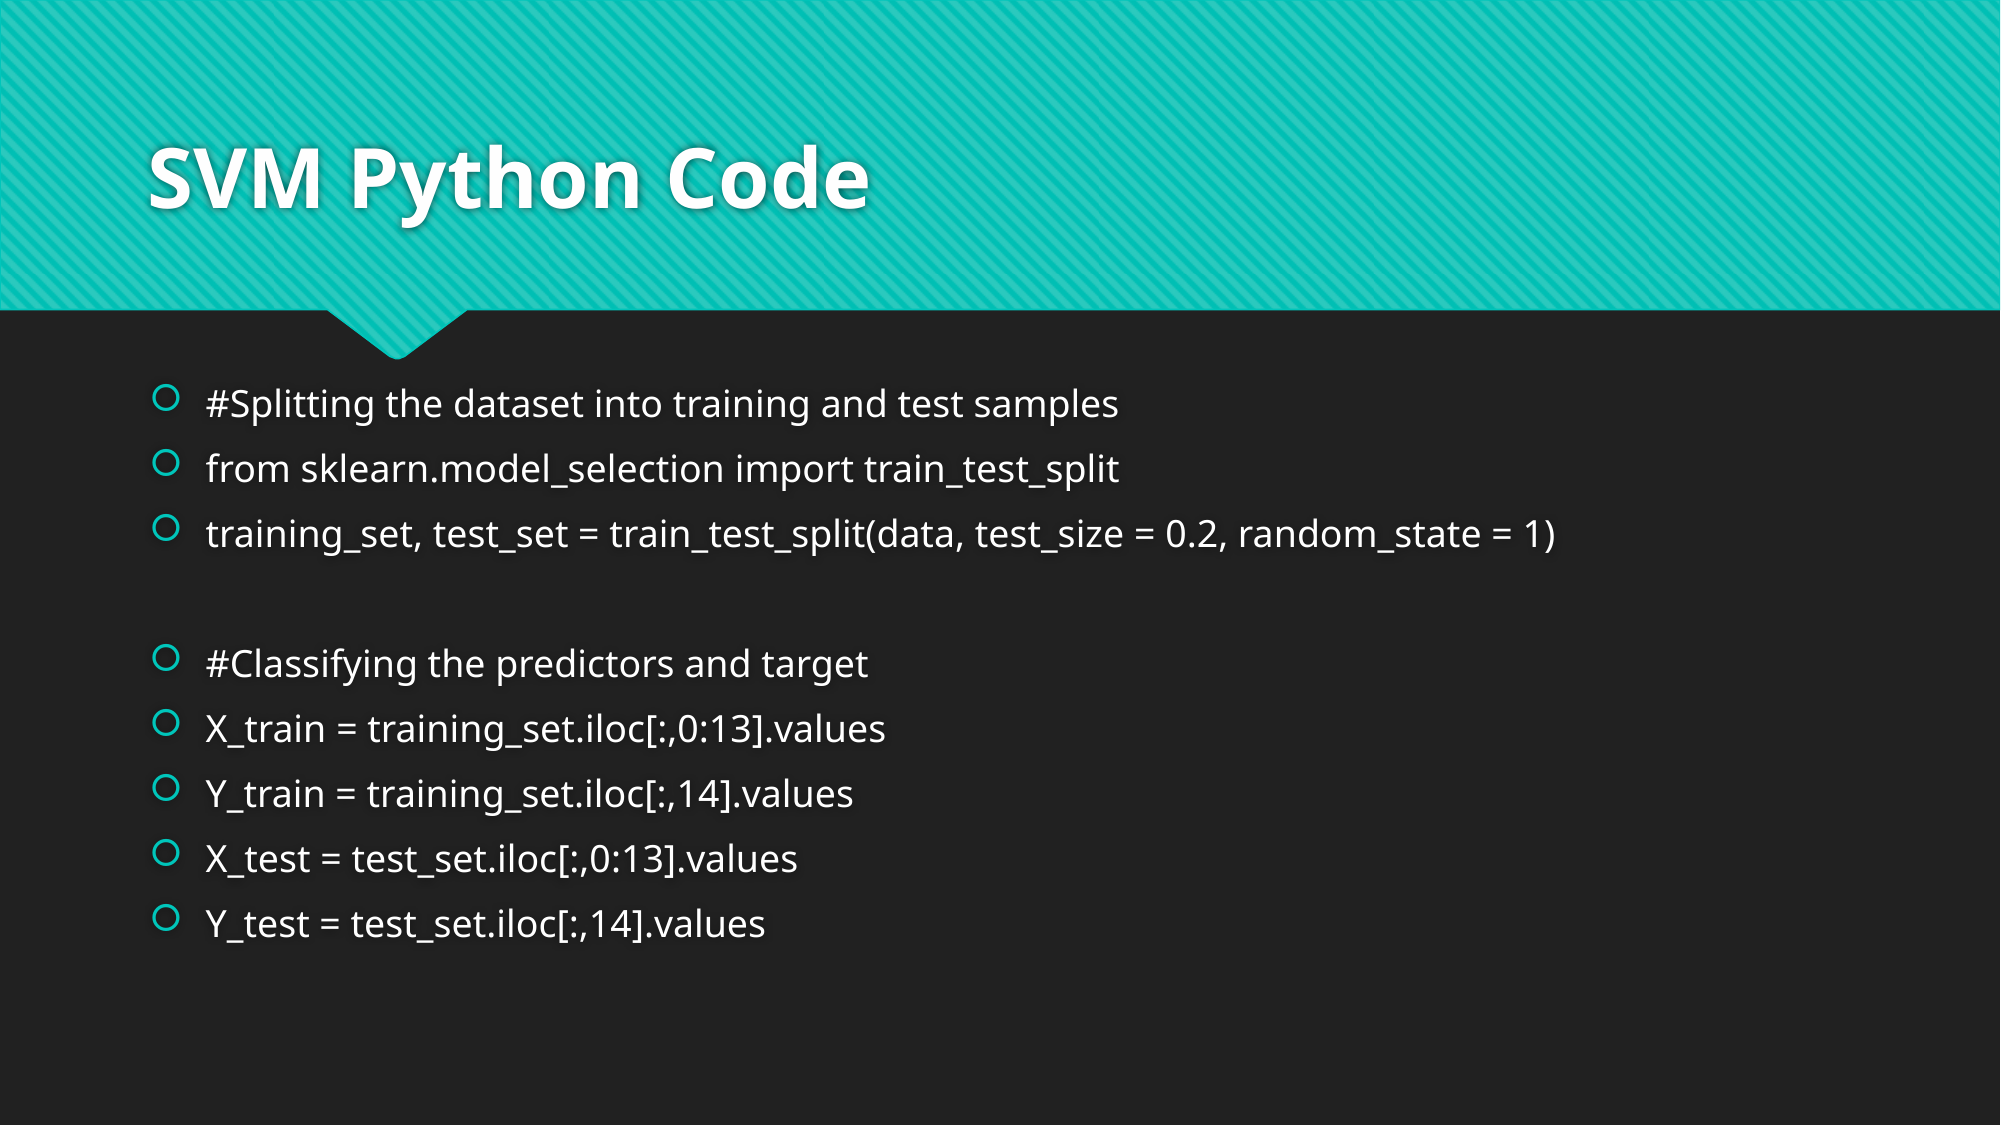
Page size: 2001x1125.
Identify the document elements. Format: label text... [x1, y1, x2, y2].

list #Splitting the dataset into training and test samples from sklearn.model_selection import train_test_split training_set, test_set = train_test_split(data, test_size = 0.2, random_state = 1) #Classifying the predictors and target X_train = training_set.iloc[:,0:13].values Y_train = training_set.iloc[:,14].values X_test = test_set.iloc[:,0:13].values Y_test = test_set.iloc[:,14].values [134, 364, 1866, 962]
title SVM Python Code [132, 73, 1868, 233]
